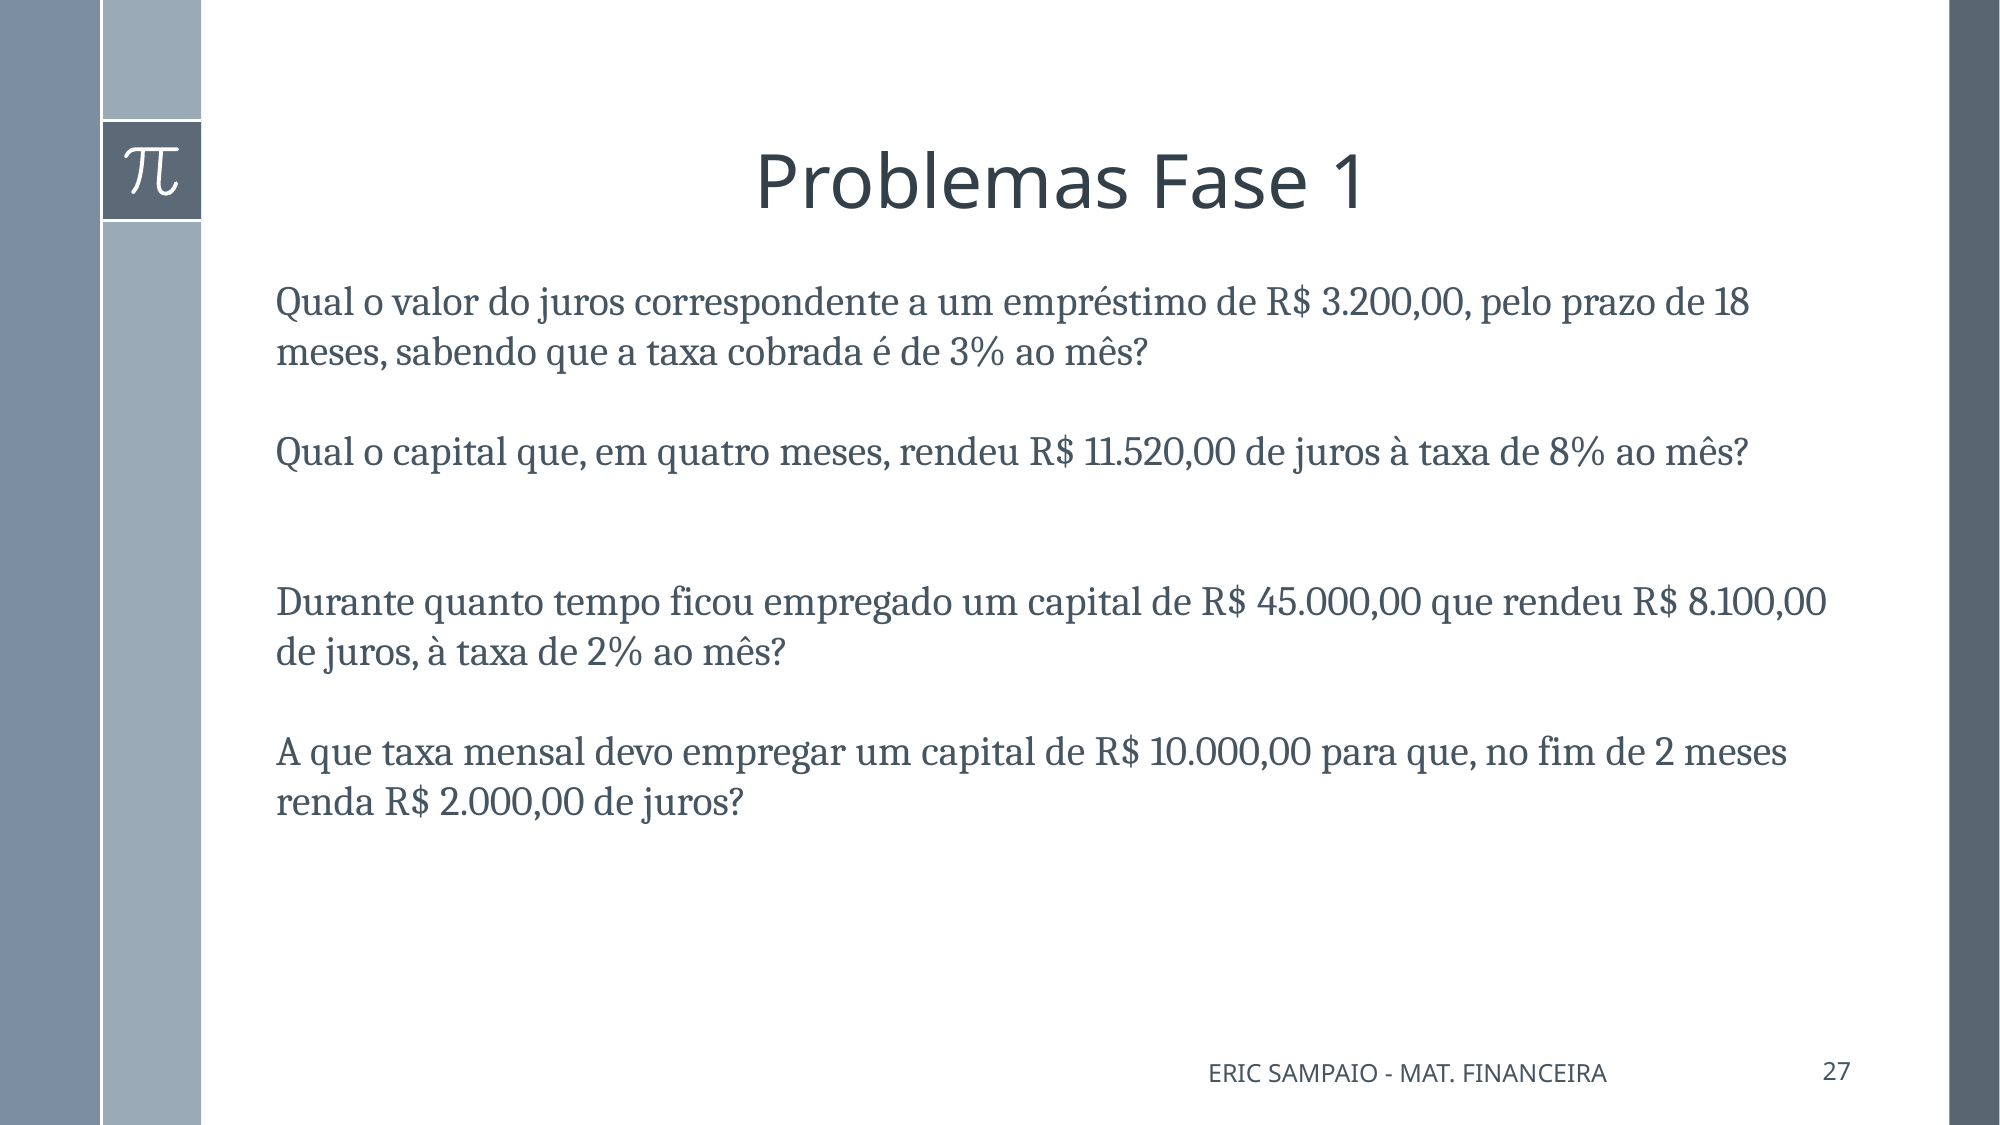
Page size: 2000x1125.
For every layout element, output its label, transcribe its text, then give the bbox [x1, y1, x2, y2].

text_box Qual o valor do juros correspondente a um empréstimo de R$ 3.200,00, pelo prazo de 18 meses, sabendo que a taxa cobrada é de 3% ao mês? Qual o capital que, em quatro meses, rendeu R$ 11.520,00 de juros à taxa de 8% ao mês? Durante quanto tempo ficou empregado um capital de R$ 45.000,00 que rendeu R$ 8.100,00 de juros, à taxa de 2% ao mês? A que taxa mensal devo empregar um capital de R$ 10.000,00 para que, no fim de 2 meses renda R$ 2.000,00 de juros? [261, 266, 1867, 877]
footer Eric Sampaio - Mat. Financeira [1082, 1042, 1734, 1103]
slide_number 27 [1766, 1042, 1867, 1103]
title Problemas Fase 1 [261, 29, 1867, 233]
list [261, 326, 1886, 1013]
